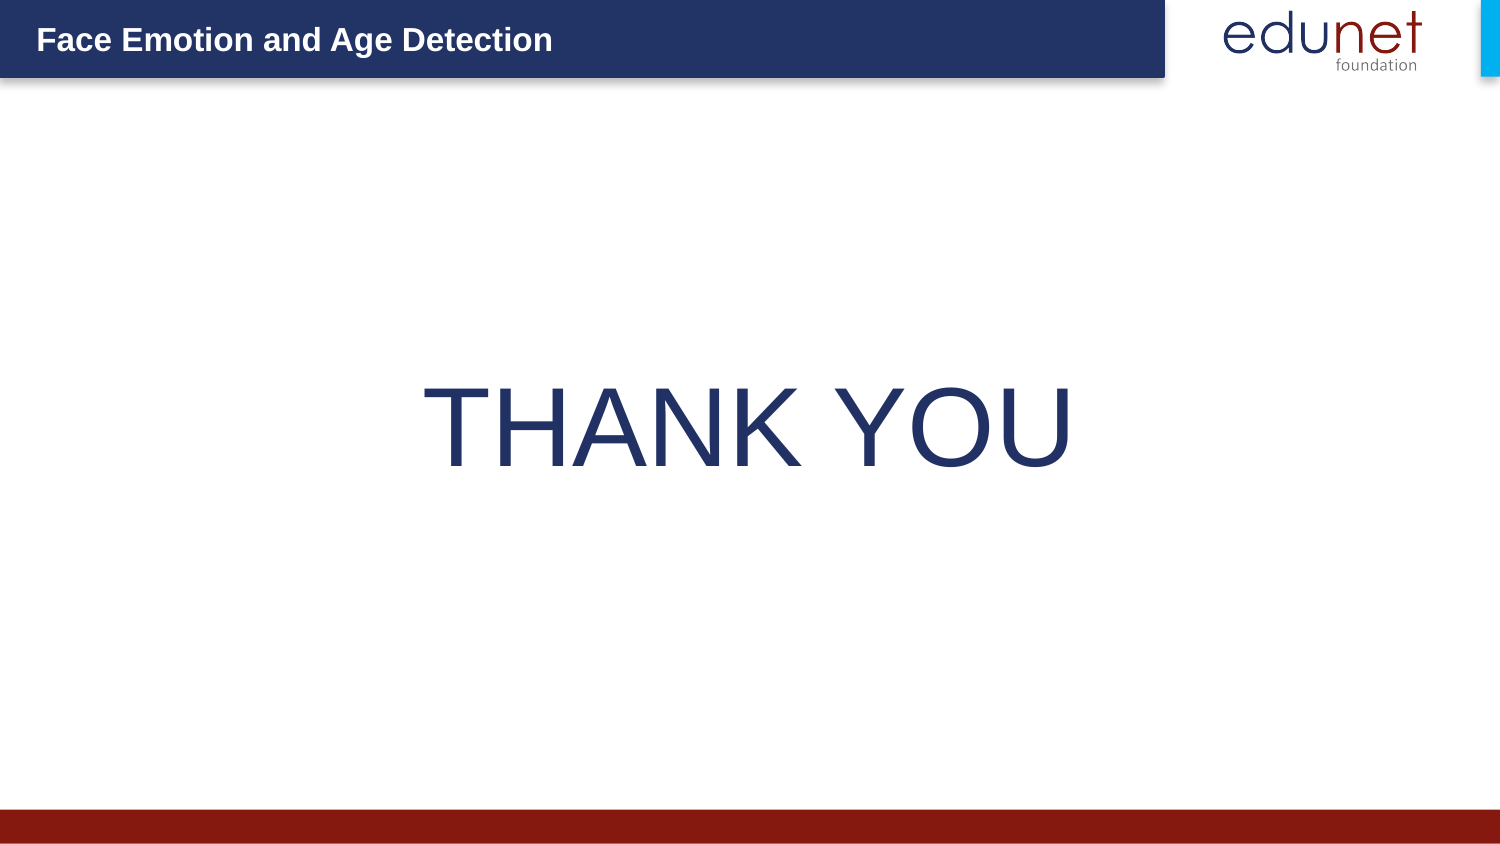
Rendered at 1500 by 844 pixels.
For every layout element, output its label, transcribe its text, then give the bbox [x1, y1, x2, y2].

text_box THANK YOU [407, 346, 1093, 497]
picture [1219, 8, 1424, 75]
